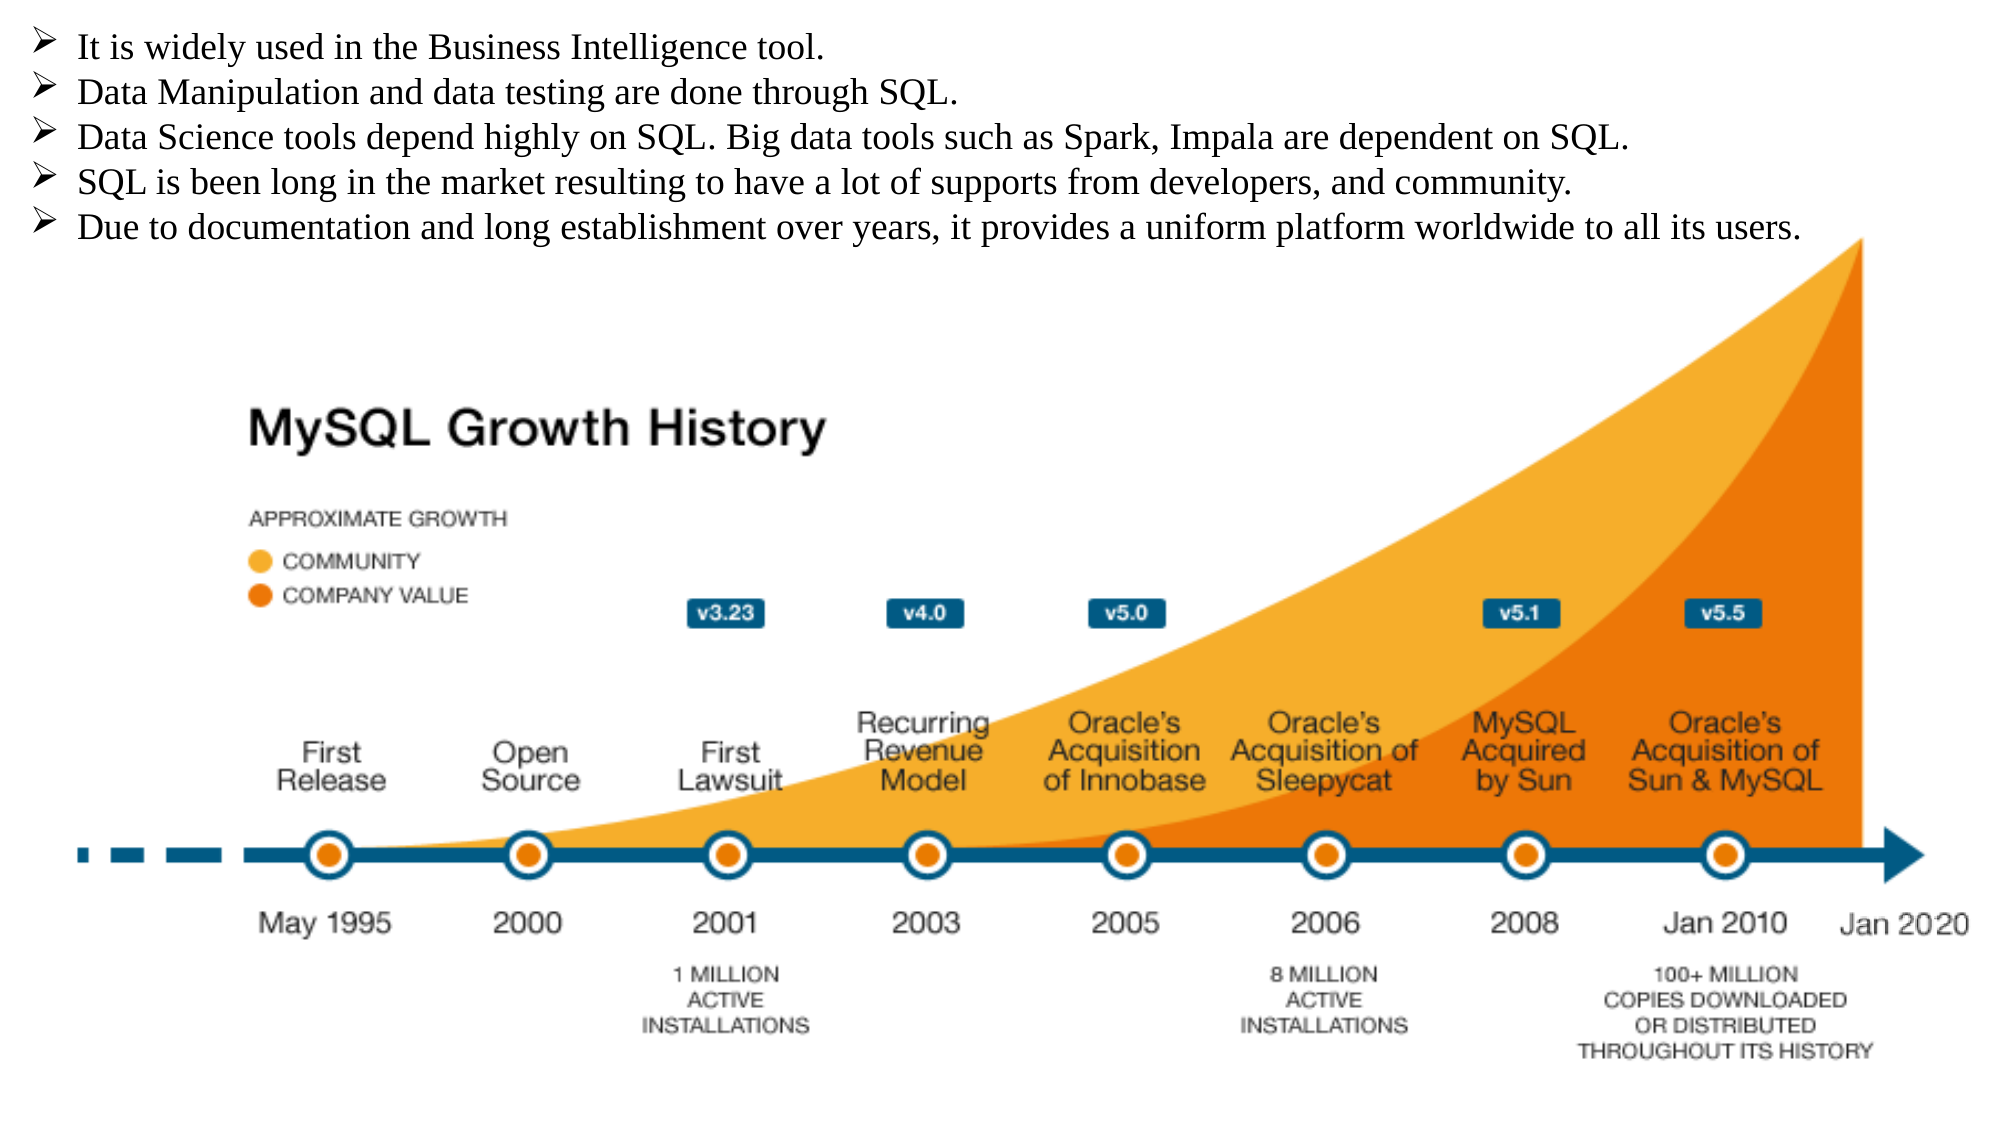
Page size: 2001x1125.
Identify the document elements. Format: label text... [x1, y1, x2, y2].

picture [5, 167, 2000, 1125]
text_box It is widely used in the Business Intelligence tool. Data Manipulation and data testing are done through SQL. Data Science tools depend highly on SQL. Big data tools such as Spark, Impala are dependent on SQL. SQL is been long in the market resulting to have a lot of supports from developers, and community. Due to documentation and long establishment over years, it provides a uniform platform worldwide to all its users. [15, 15, 1924, 167]
